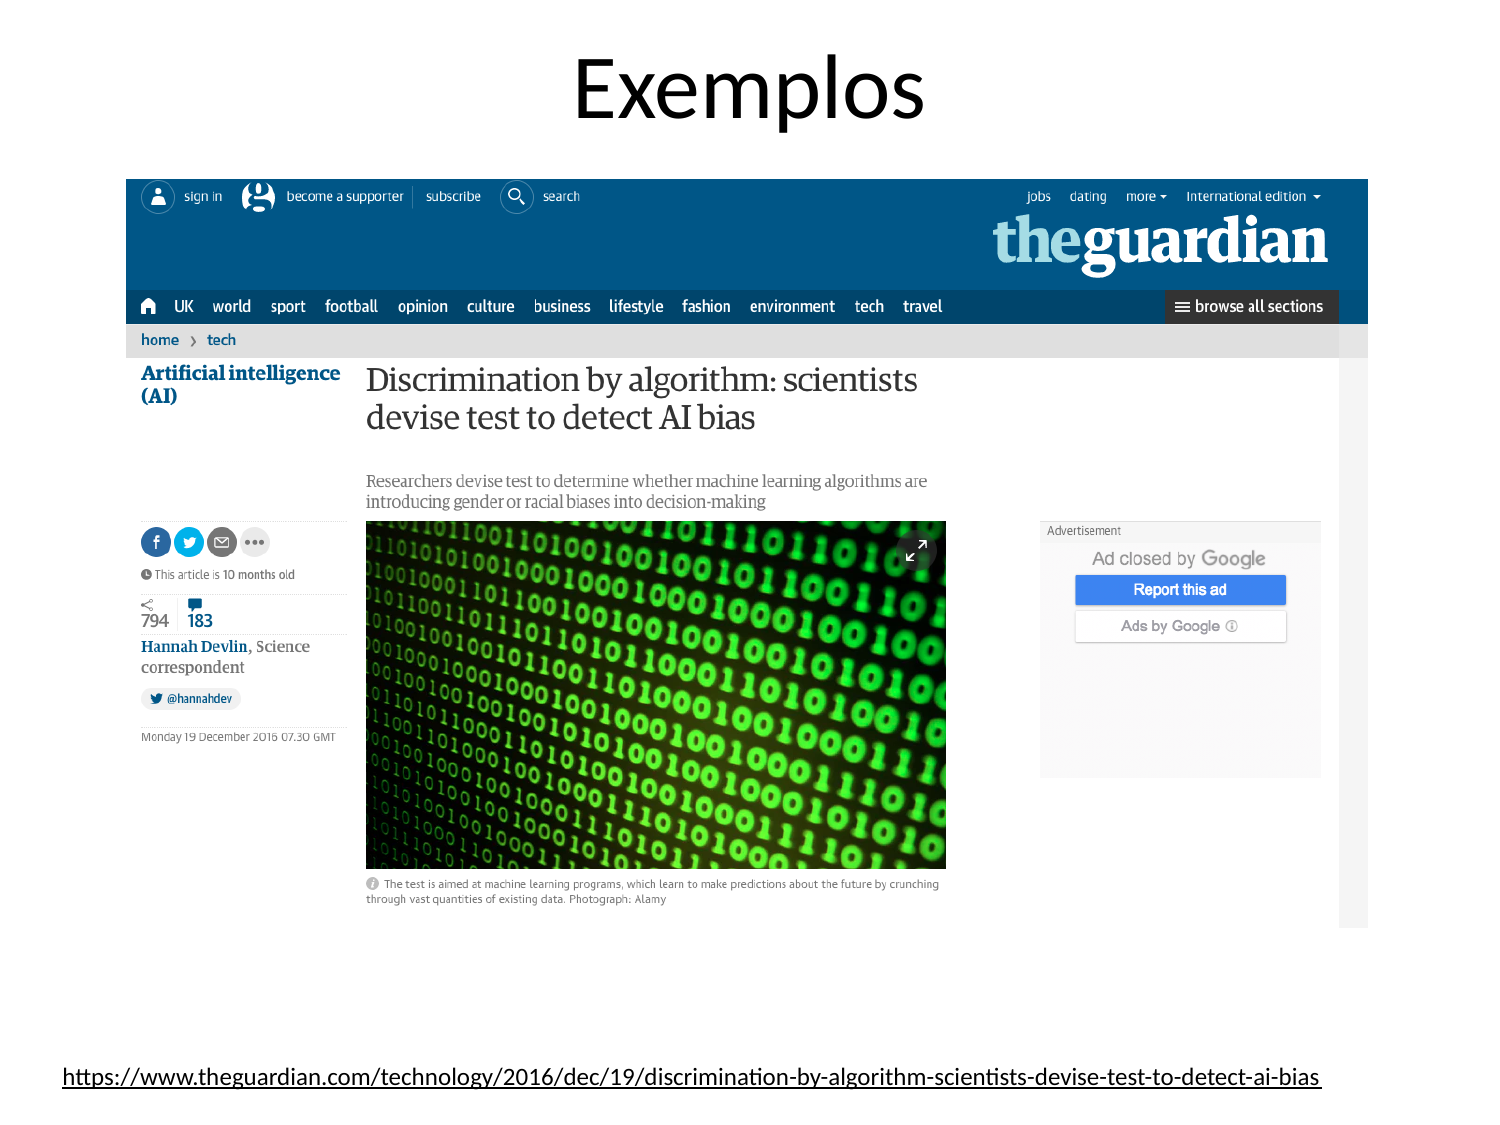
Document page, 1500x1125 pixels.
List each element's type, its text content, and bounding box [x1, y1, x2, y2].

text_box https://www.theguardian.com/technology/2016/dec/19/discrimination-by-algorithm-scientists-devise-test-to-detect-ai-bias [47, 1053, 1343, 1098]
picture [126, 179, 1369, 928]
title Exemplos [75, 16, 1425, 148]
